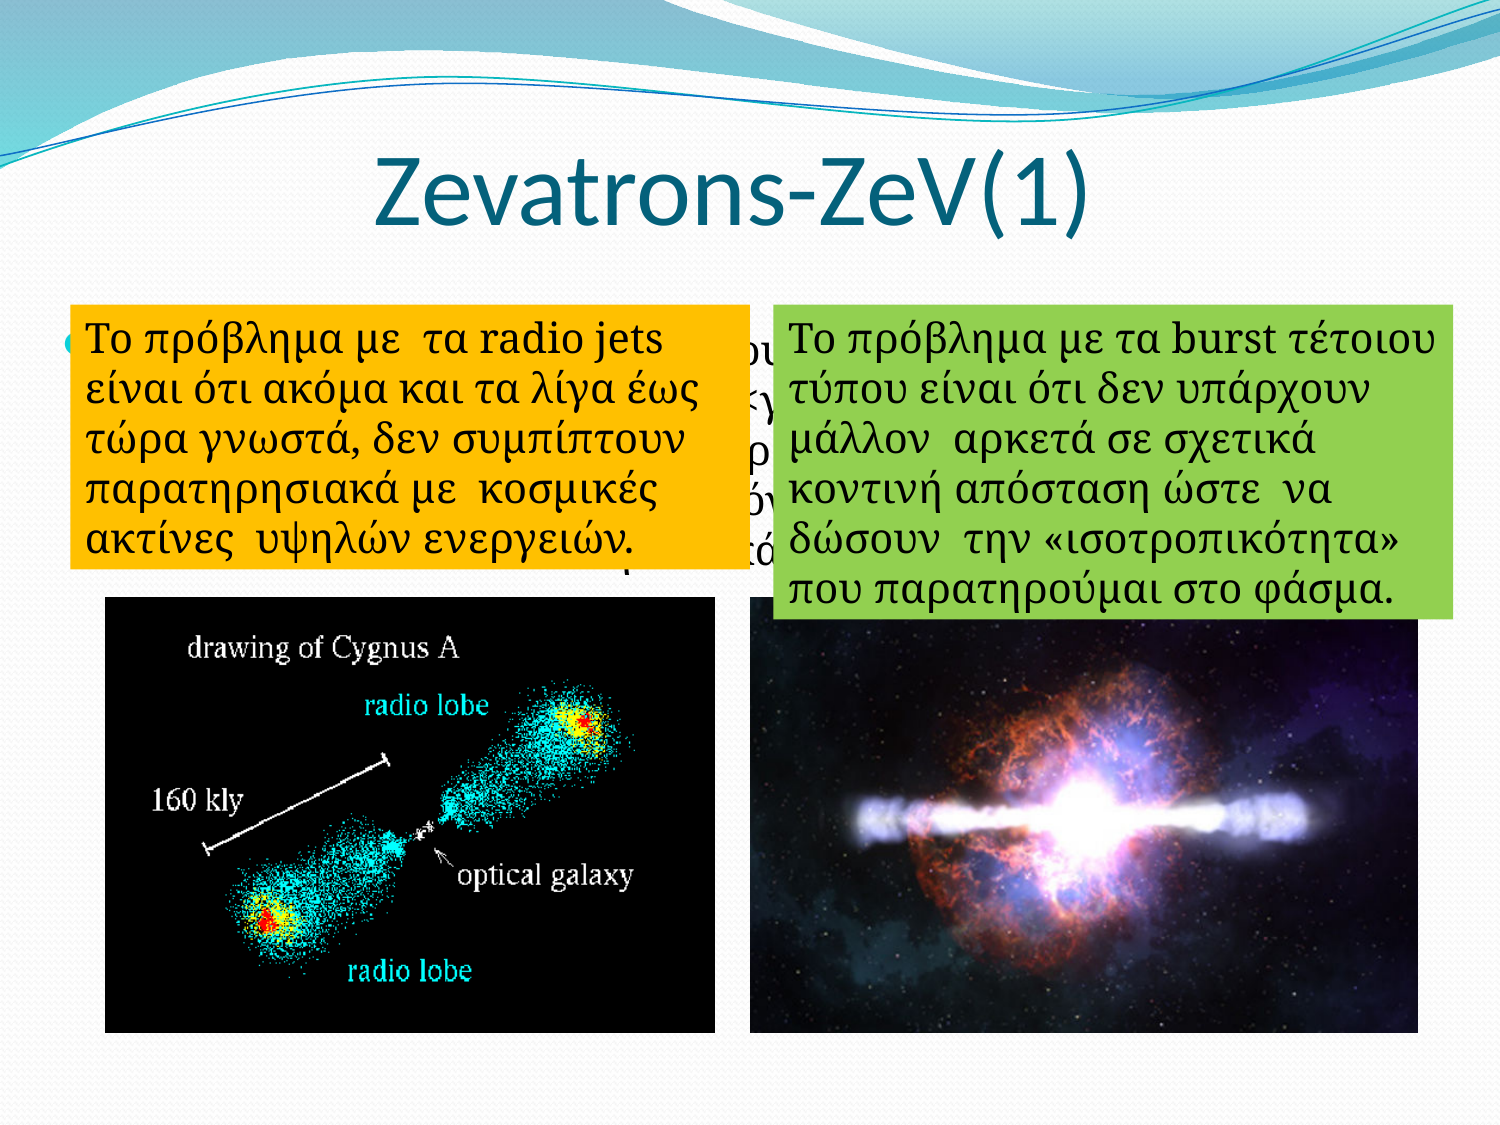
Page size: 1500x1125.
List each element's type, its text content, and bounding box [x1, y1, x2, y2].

picture [749, 597, 1419, 1034]
list Θεωρούμε αυτή την φορά το κρουστικό κύμα Ultra-relativistic με το παράγοντα Lorentz 100<γ<300. Χρησιμοποιώντας την παρατήρηση για μία τυπική έκρηξη L=1045 W υπολογίζεται ότι μπορούν να επιταχυνθούν πρωτόνια έως 300 EeV. To κύμα μπορεί να συνοδεύεται από GRB η από κάποιο radio jet. [46, 316, 773, 610]
text_box Το πρόβλημα με τα radio jets είναι ότι ακόμα και τα λίγα έως τώρα γνωστά, δεν συμπίπτουν παρατηρησιακά με κοσμικές ακτίνες υψηλών ενεργειών. [70, 304, 750, 570]
picture [105, 597, 716, 1034]
text_box Το πρόβλημα με τα burst τέτοιου τύπου είναι ότι δεν υπάρχουν μάλλον αρκετά σε σχετικά κοντινή απόσταση ώστε να δώσουν την «ισοτροπικότητα» που παρατηρούμαι στο φάσμα. [773, 304, 1454, 620]
title Zevatrons-ZeV(1) [58, 58, 1409, 247]
